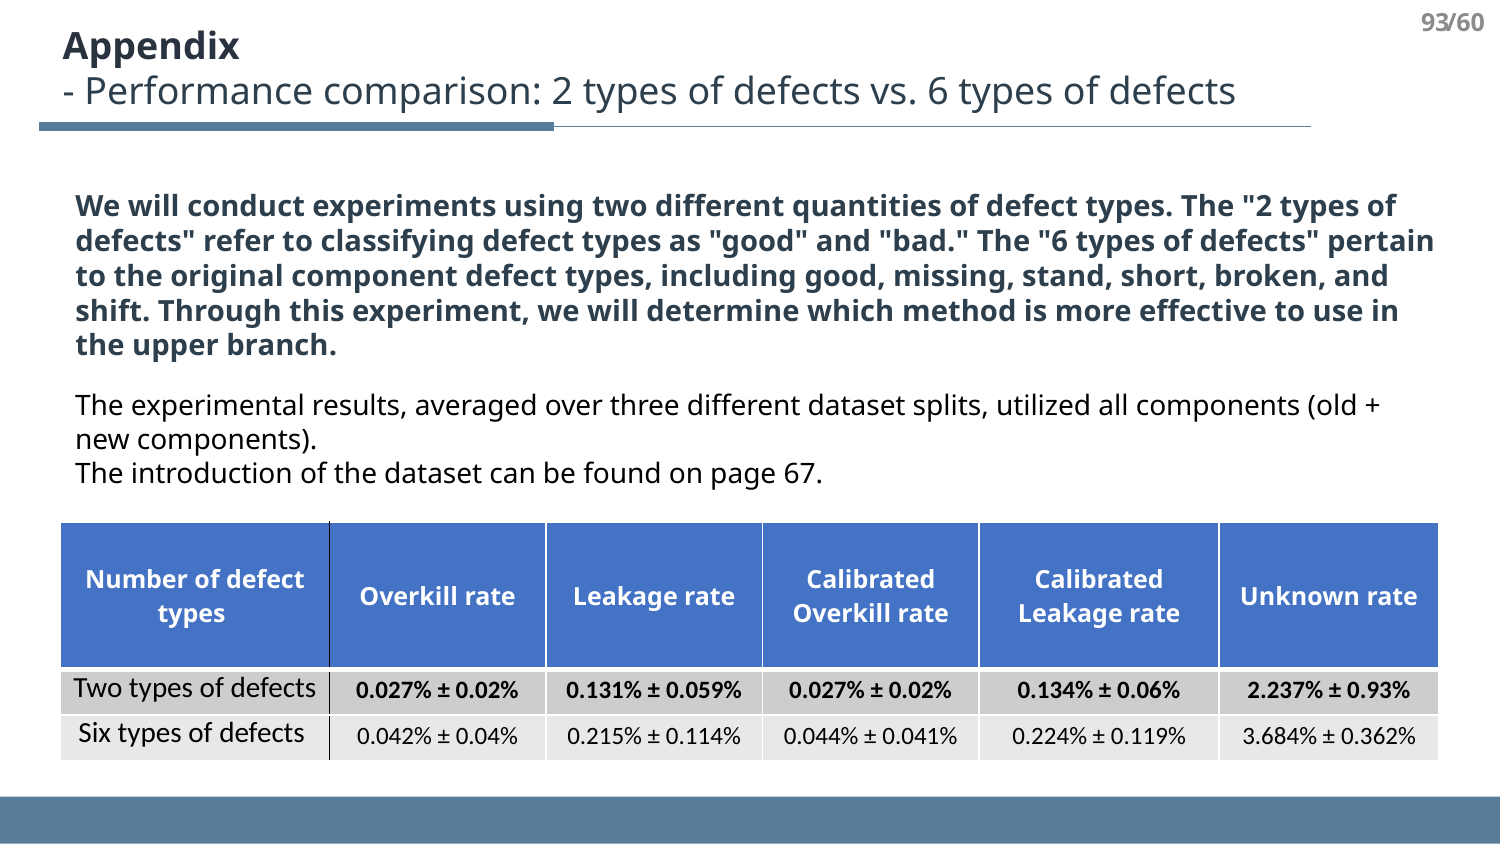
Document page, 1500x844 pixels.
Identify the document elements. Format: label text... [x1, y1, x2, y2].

text_box We will conduct experiments using two different quantities of defect types. The "2 types of defects" refer to classifying defect types as "good" and "bad." The "6 types of defects" pertain to the original component defect types, including good, missing, stand, short, broken, and shift. Through this experiment, we will determine which method is more effective to use in the upper branch. [60, 179, 1463, 370]
table_cell 2.237% ± 0.93% [1220, 672, 1438, 714]
table_cell Two types of defects [61, 672, 329, 714]
table_cell 0.027% ± 0.02% [330, 672, 545, 714]
table_cell 3.684% ± 0.362% [1220, 716, 1438, 760]
slide_number 93 [1162, 0, 1465, 48]
text_box The experimental results, averaged over three different dataset splits, utilized all components (old + new components). The introduction of the dataset can be found on page 67. [60, 380, 1430, 497]
table_cell 0.215% ± 0.114% [547, 716, 762, 760]
table_header Calibrated Leakage rate [980, 523, 1218, 667]
footer /60 [1465, 1, 1500, 47]
text_box Appendix - Performance comparison: 2 types of defects vs. 6 types of defects [47, 14, 1253, 120]
table_header Overkill rate [330, 523, 545, 667]
table_cell 0.224% ± 0.119% [980, 716, 1218, 760]
table_cell 0.027% ± 0.02% [763, 672, 978, 714]
table_cell 0.131% ± 0.059% [547, 672, 762, 714]
table_header Unknown rate [1220, 523, 1438, 667]
table_cell 0.044% ± 0.041% [763, 716, 978, 760]
table_header Leakage rate [547, 523, 762, 667]
table_cell Six types of defects [61, 716, 329, 760]
table_cell 0.042% ± 0.04% [330, 716, 545, 760]
table_cell 0.134% ± 0.06% [980, 672, 1218, 714]
table_header Calibrated Overkill rate [763, 523, 978, 667]
table_header Number of defect types [61, 523, 329, 667]
